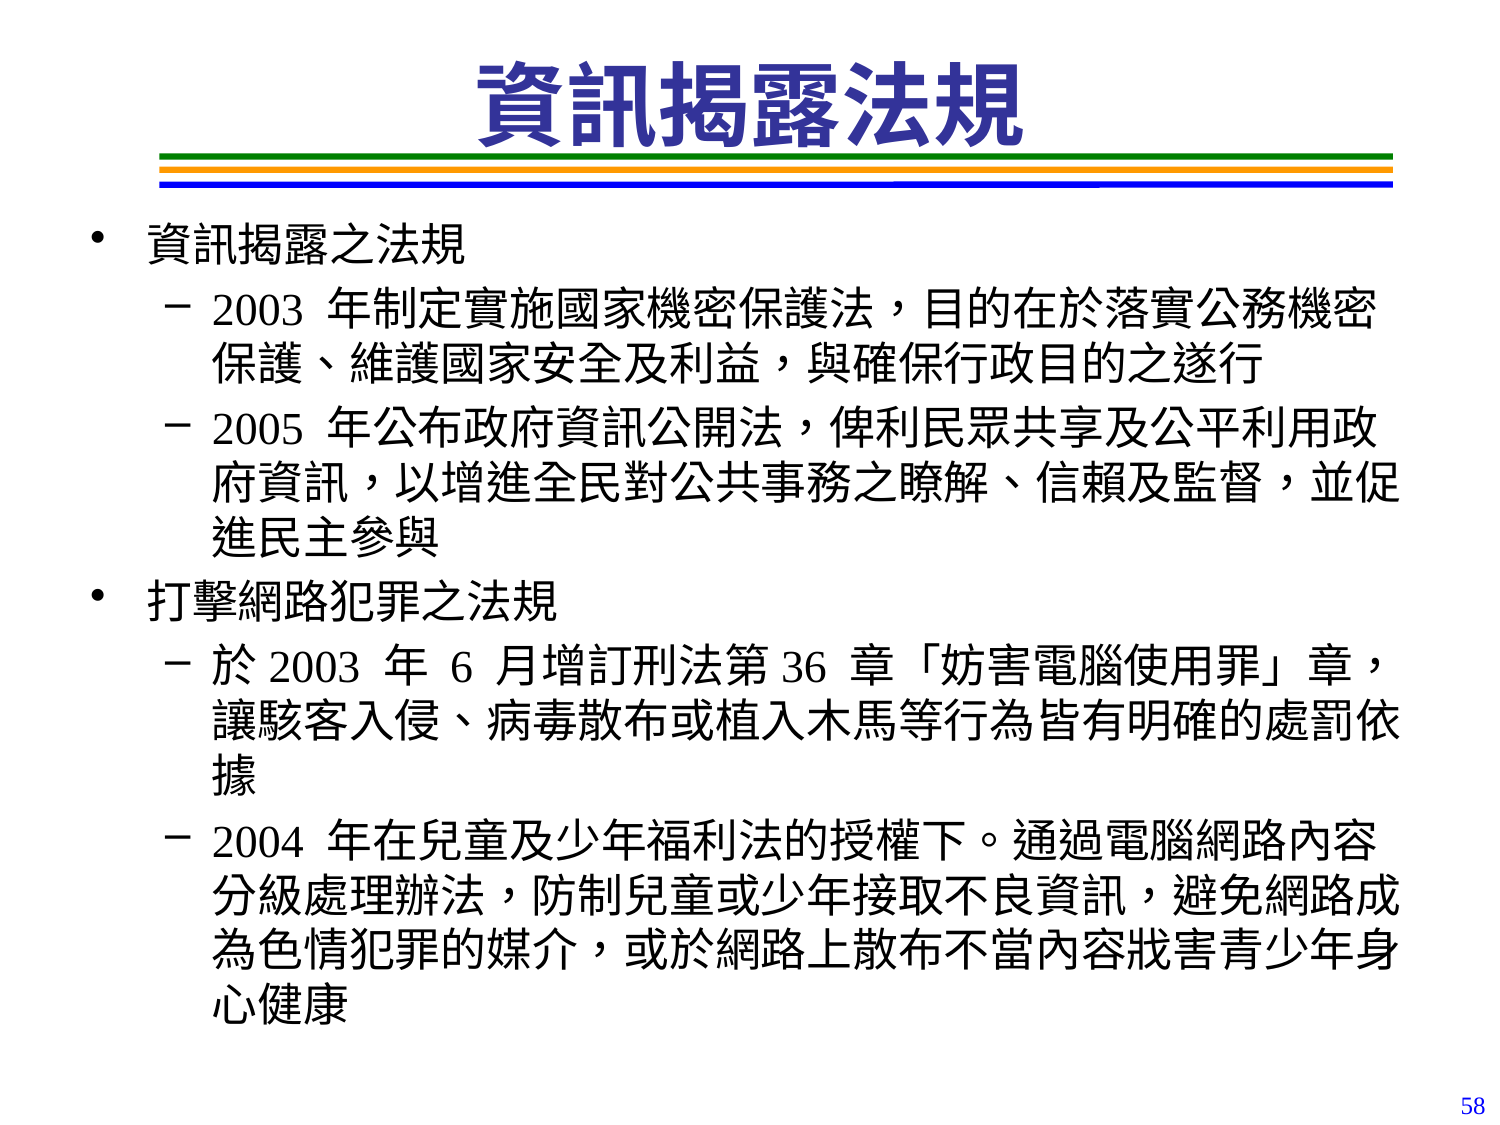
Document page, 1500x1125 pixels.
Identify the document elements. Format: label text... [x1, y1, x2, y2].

list 資訊揭露之法規 2003 年制定實施國家機密保護法，目的在於落實公務機密保護、維護國家安全及利益，與確保行政目的之遂行 2005 年公布政府資訊公開法，俾利民眾共享及公平利用政府資訊，以增進全民對公共事務之瞭解、信賴及監督，並促進民主參與 打擊網路犯罪之法規 於2003 年 6 月增訂刑法第36 章「妨害電腦使用罪」章，讓駭客入侵、病毒散布或植入木馬等行為皆有明確的處罰依據 2004 年在兒童及少年福利法的授權下。通過電腦網路內容分級處理辦法，防制兒童或少年接取不良資訊，避免網路成為色情犯罪的媒介，或於網路上散布不當內容戕害青少年身心健康 [75, 208, 1425, 951]
slide_number 58 [1150, 1082, 1500, 1118]
title 資訊揭露法規 [75, 45, 1425, 161]
